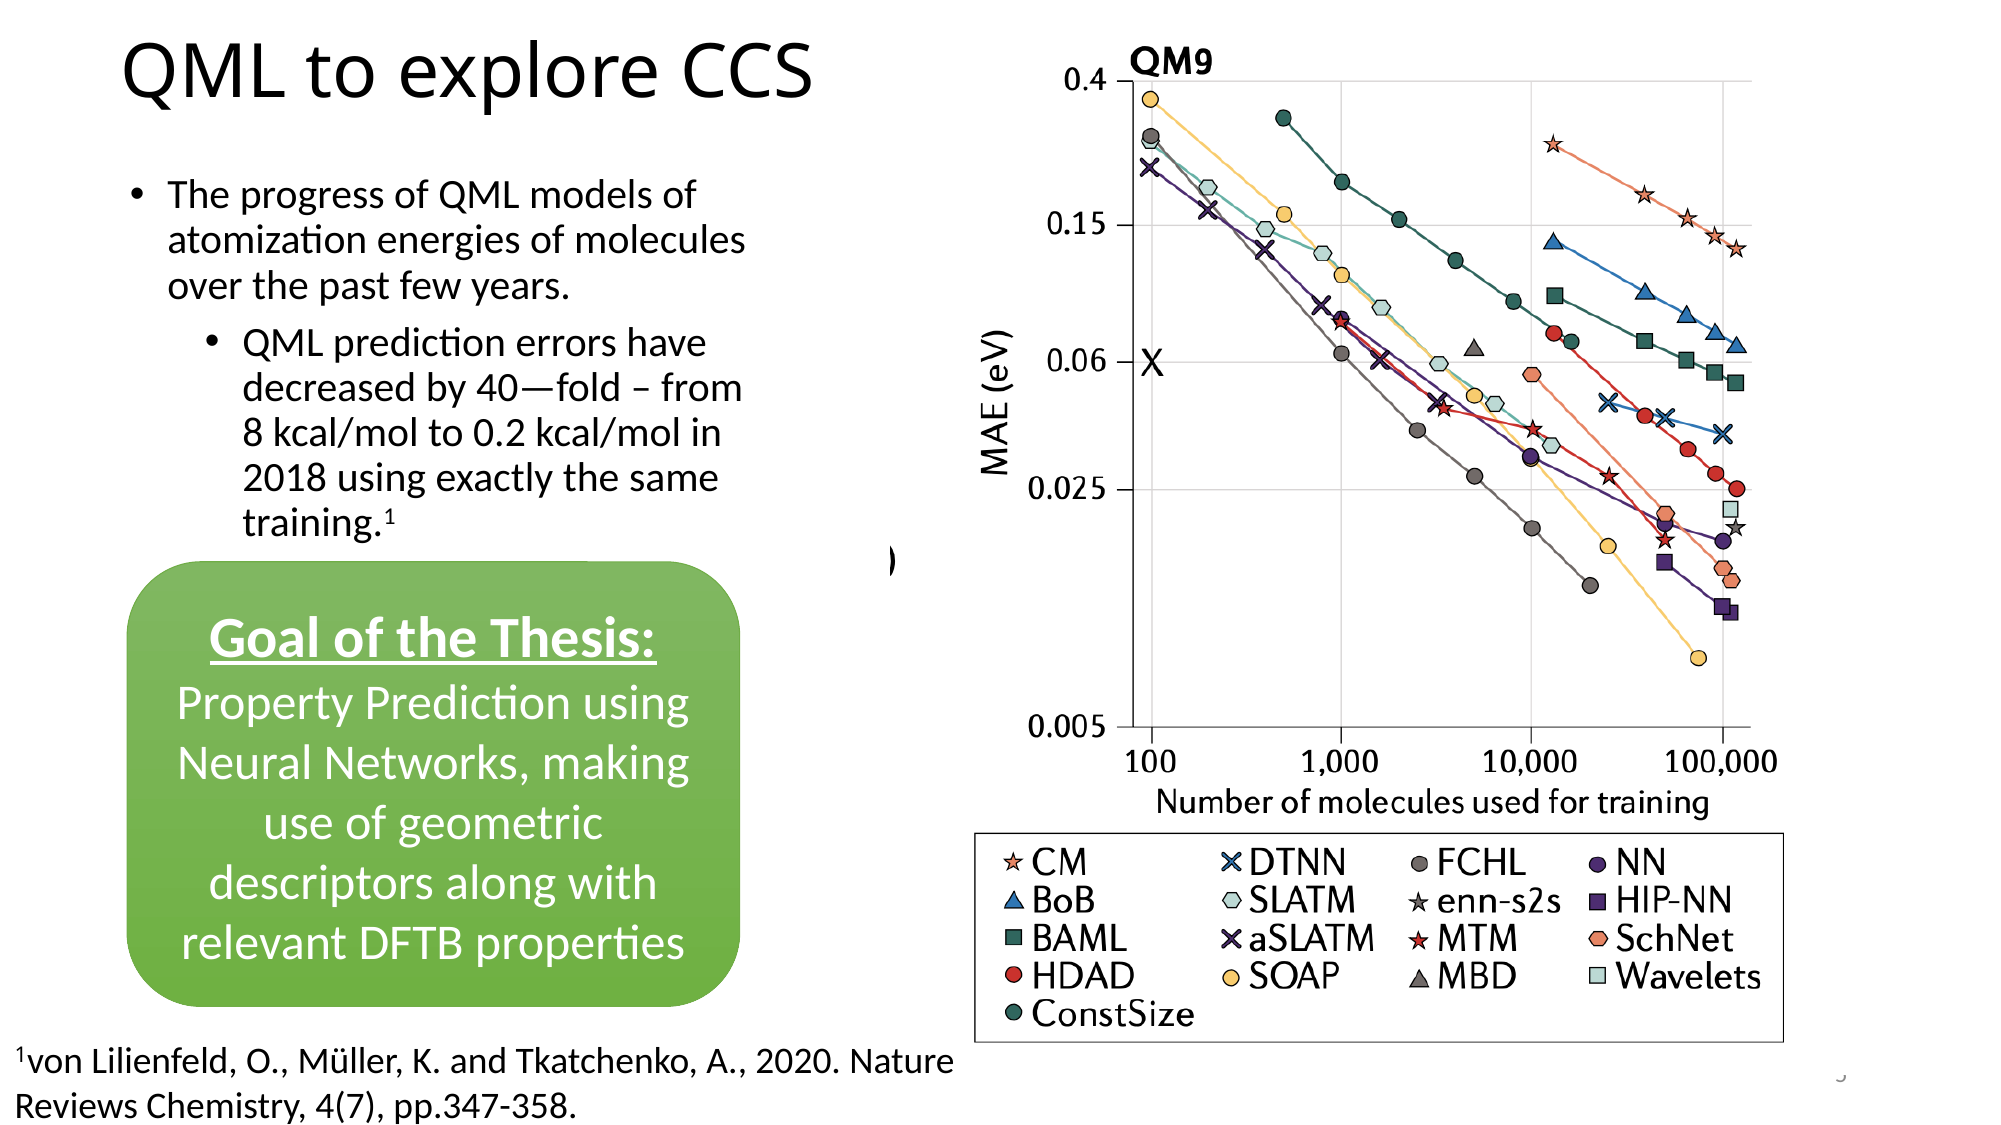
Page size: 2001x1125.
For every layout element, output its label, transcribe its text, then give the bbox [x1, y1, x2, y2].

text_box The progress of QML models of atomization energies of molecules over the past few years. QML prediction errors have decreased by 40—fold – from 8 kcal/mol to 0.2 kcal/mol in 2018 using exactly the same training.1 [105, 165, 763, 887]
text_box 1von Lilienfeld, O., Müller, K. and Tkatchenko, A., 2020. Nature Reviews Chemistry, 4(7), pp.347-358. [0, 1028, 991, 1125]
slide_number 5 [1412, 1075, 1863, 1103]
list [890, 22, 1988, 1075]
title QML to explore CCS [105, 0, 1895, 167]
text_box Goal of the Thesis: Property Prediction using Neural Networks, making use of geometric descriptors along with relevant DFTB properties [126, 561, 741, 1007]
